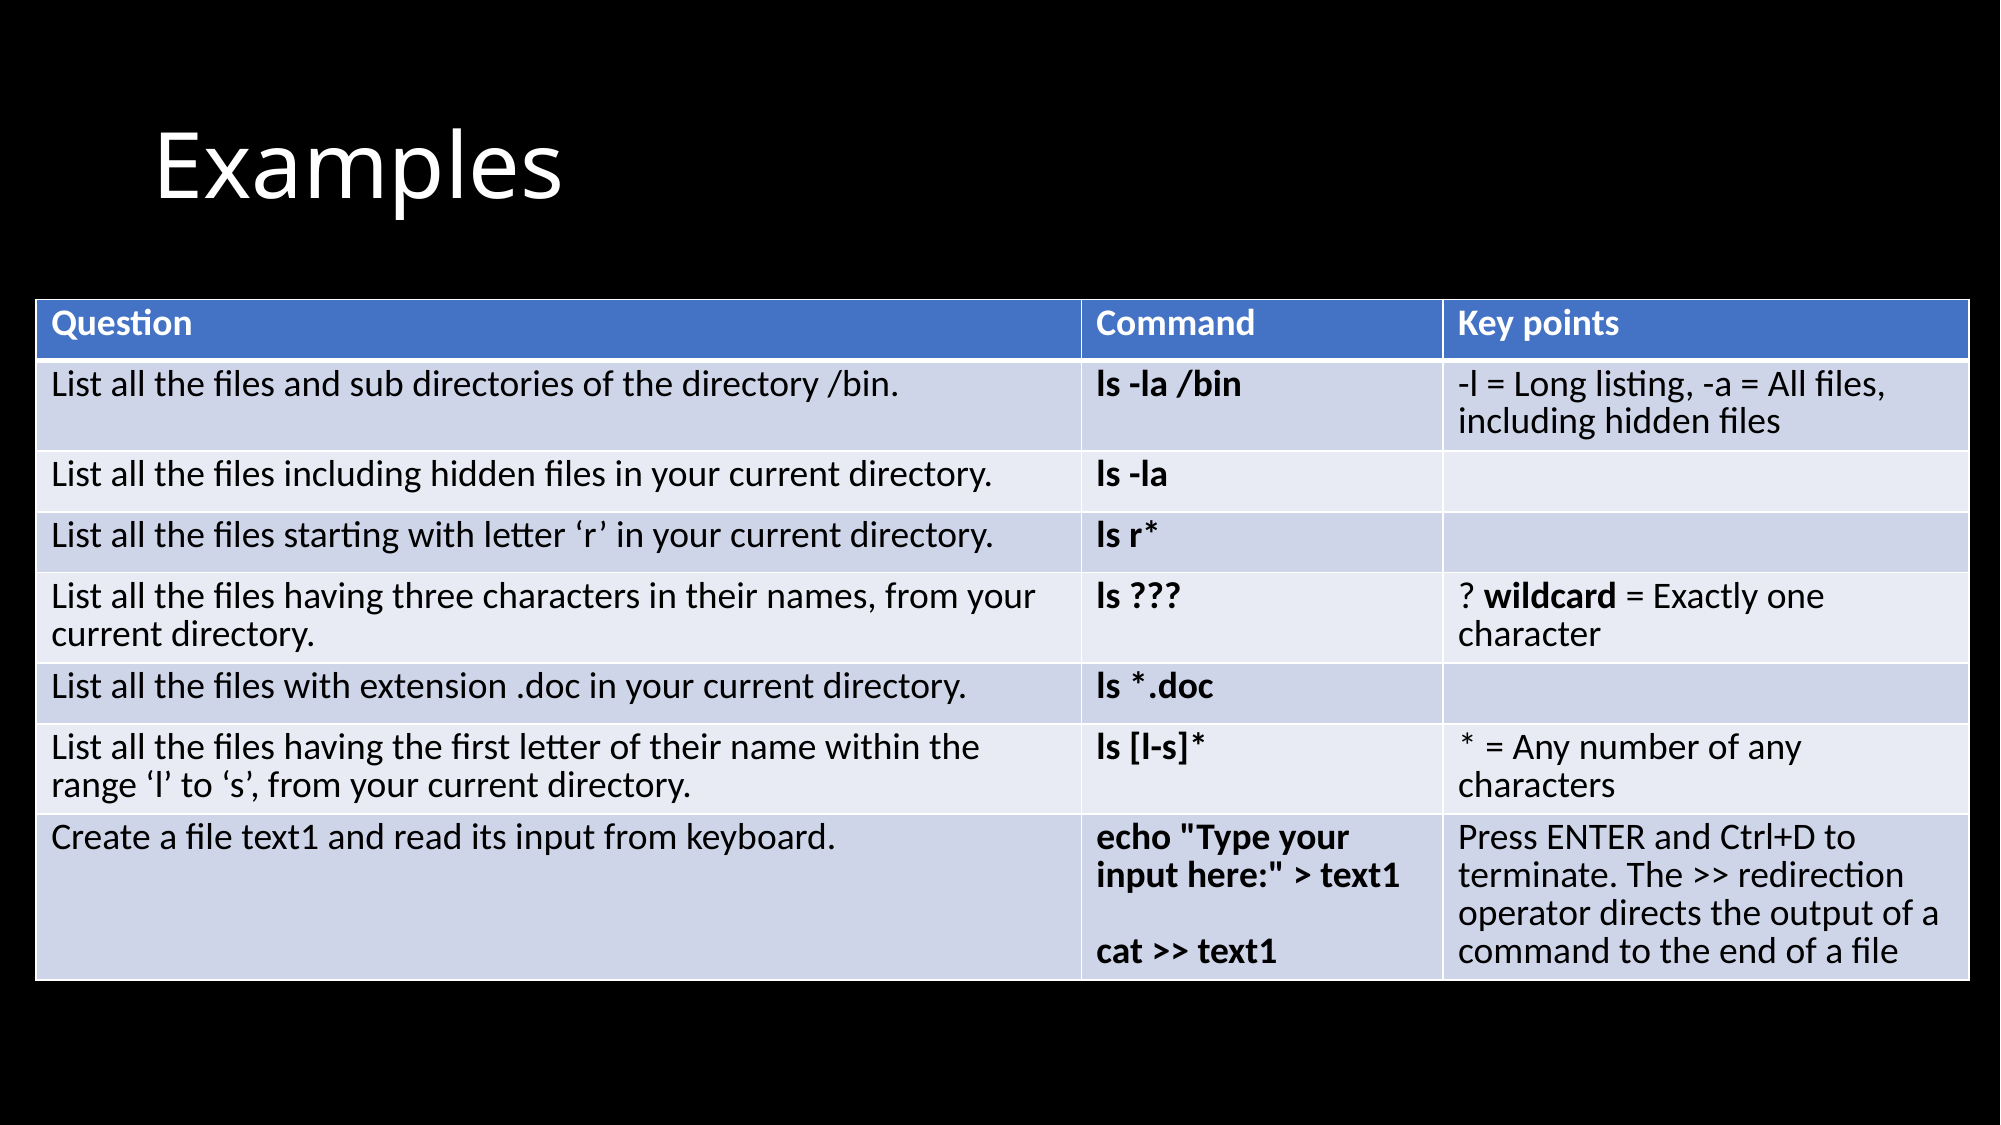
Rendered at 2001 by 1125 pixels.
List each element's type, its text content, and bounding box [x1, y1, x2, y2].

table_cell Create a file text1 and read its input from keyboard. [37, 815, 1081, 979]
table_cell List all the files and sub directories of the directory /bin. [37, 363, 1081, 450]
table_cell ls [l-s]* [1082, 725, 1442, 813]
table_cell * = Any number of any characters [1444, 725, 1968, 813]
table_cell ls -la /bin [1082, 363, 1442, 450]
table_cell ls ??? [1082, 573, 1442, 662]
table_cell -l = Long listing, -a = All files, including hidden files [1444, 363, 1968, 450]
table_header Key points [1444, 300, 1968, 358]
table_header Command [1082, 300, 1442, 358]
table_cell List all the files having the first letter of their name within the range ‘l’ to ‘s’, from your current directory. [37, 725, 1081, 813]
table_cell ls *.doc [1082, 664, 1442, 723]
table_cell echo "Type your input here:" > text1 cat >> text1 [1082, 815, 1442, 979]
table_cell [1444, 664, 1968, 723]
table_cell List all the files having three characters in their names, from your current directory. [37, 573, 1081, 662]
table_cell List all the files starting with letter ‘r’ in your current directory. [37, 513, 1081, 572]
table_header Question [37, 300, 1081, 358]
table_cell ls r* [1082, 513, 1442, 572]
table_cell [1444, 452, 1968, 511]
table_cell ? wildcard = Exactly one character [1444, 573, 1968, 662]
title Examples [137, 59, 1863, 278]
table_cell [1444, 513, 1968, 572]
table_cell List all the files including hidden files in your current directory. [37, 452, 1081, 511]
table_cell Press ENTER and Ctrl+D to terminate. The >> redirection operator directs the output of a command to the end of a file [1444, 815, 1968, 979]
table_cell ls -la [1082, 452, 1442, 511]
table_cell List all the files with extension .doc in your current directory. [37, 664, 1081, 723]
